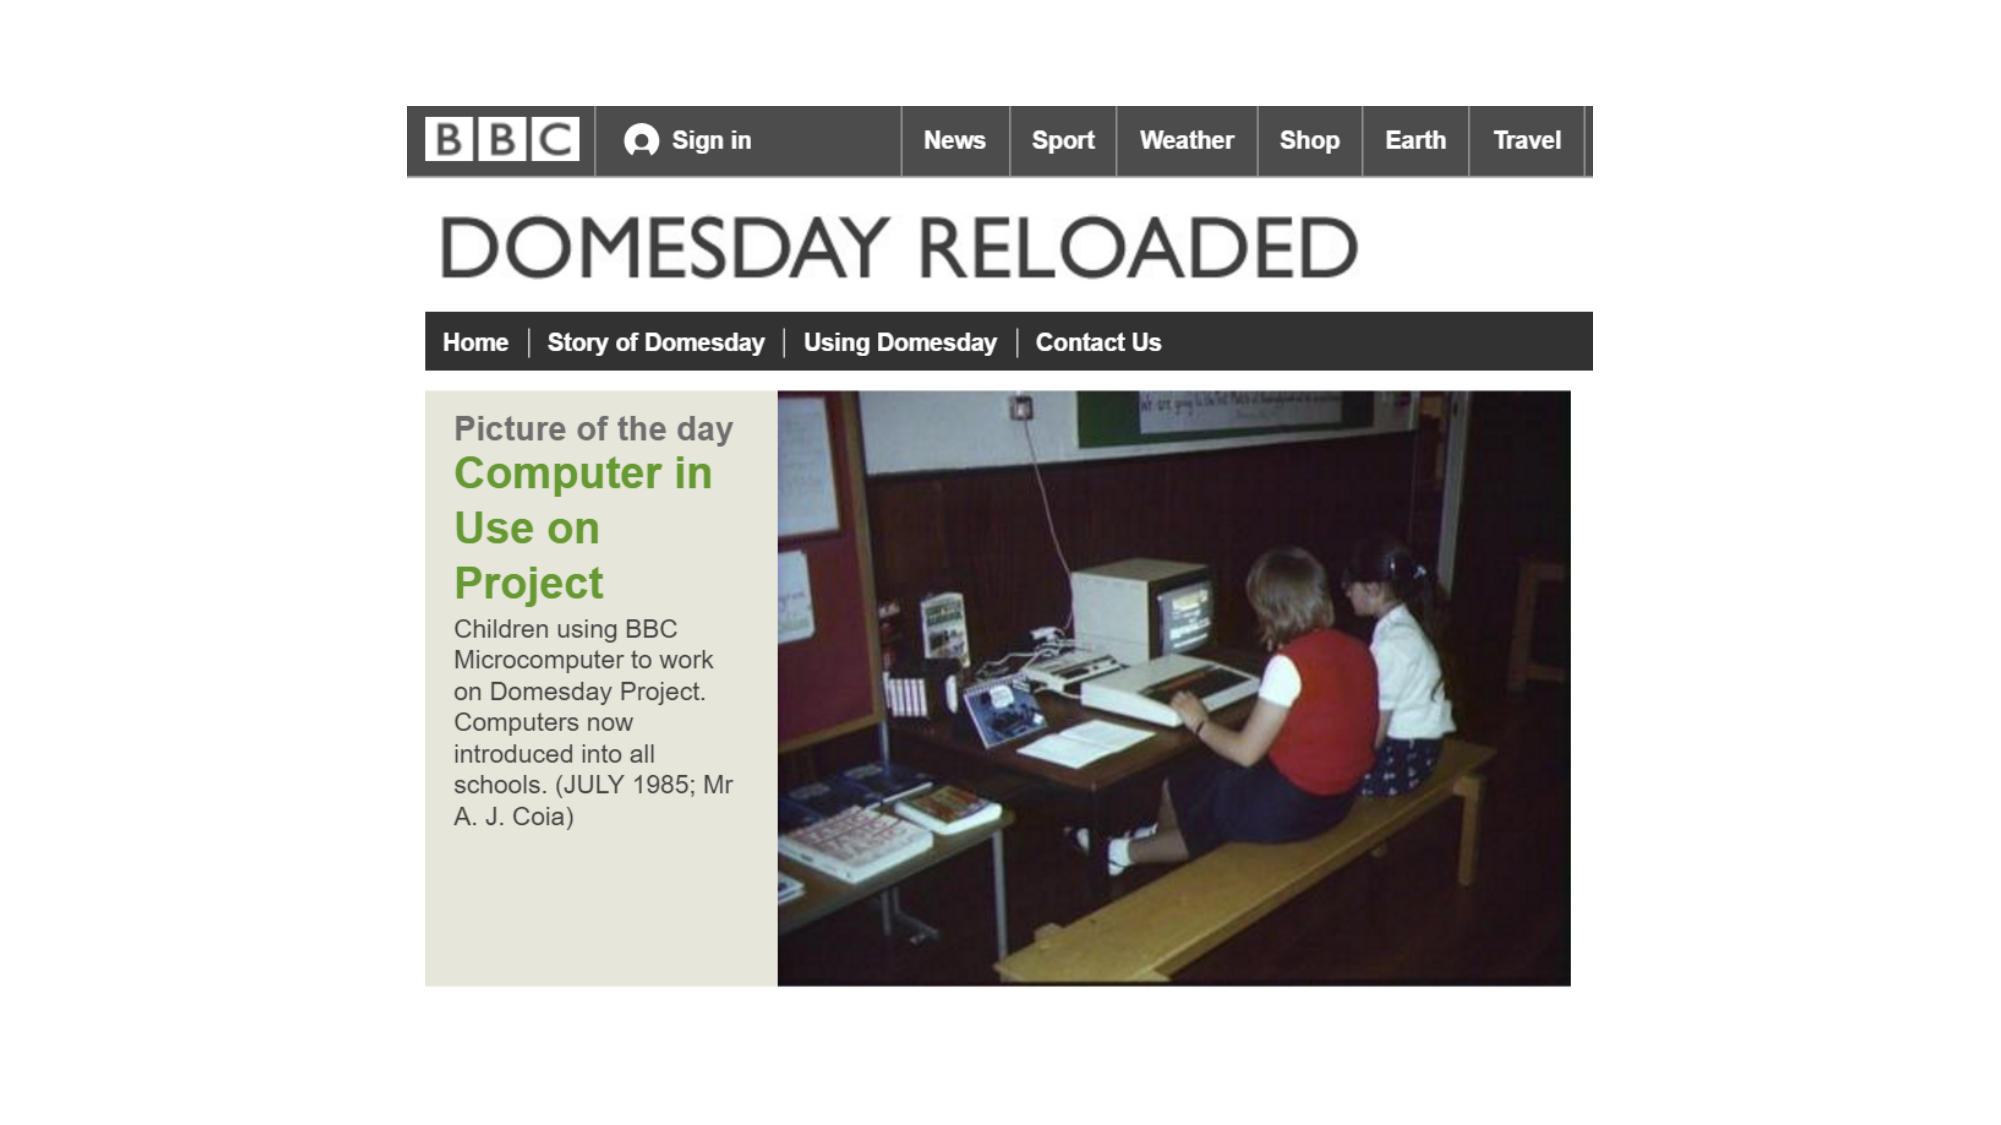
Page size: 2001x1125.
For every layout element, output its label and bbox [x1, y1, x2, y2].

list [407, 106, 1593, 1014]
